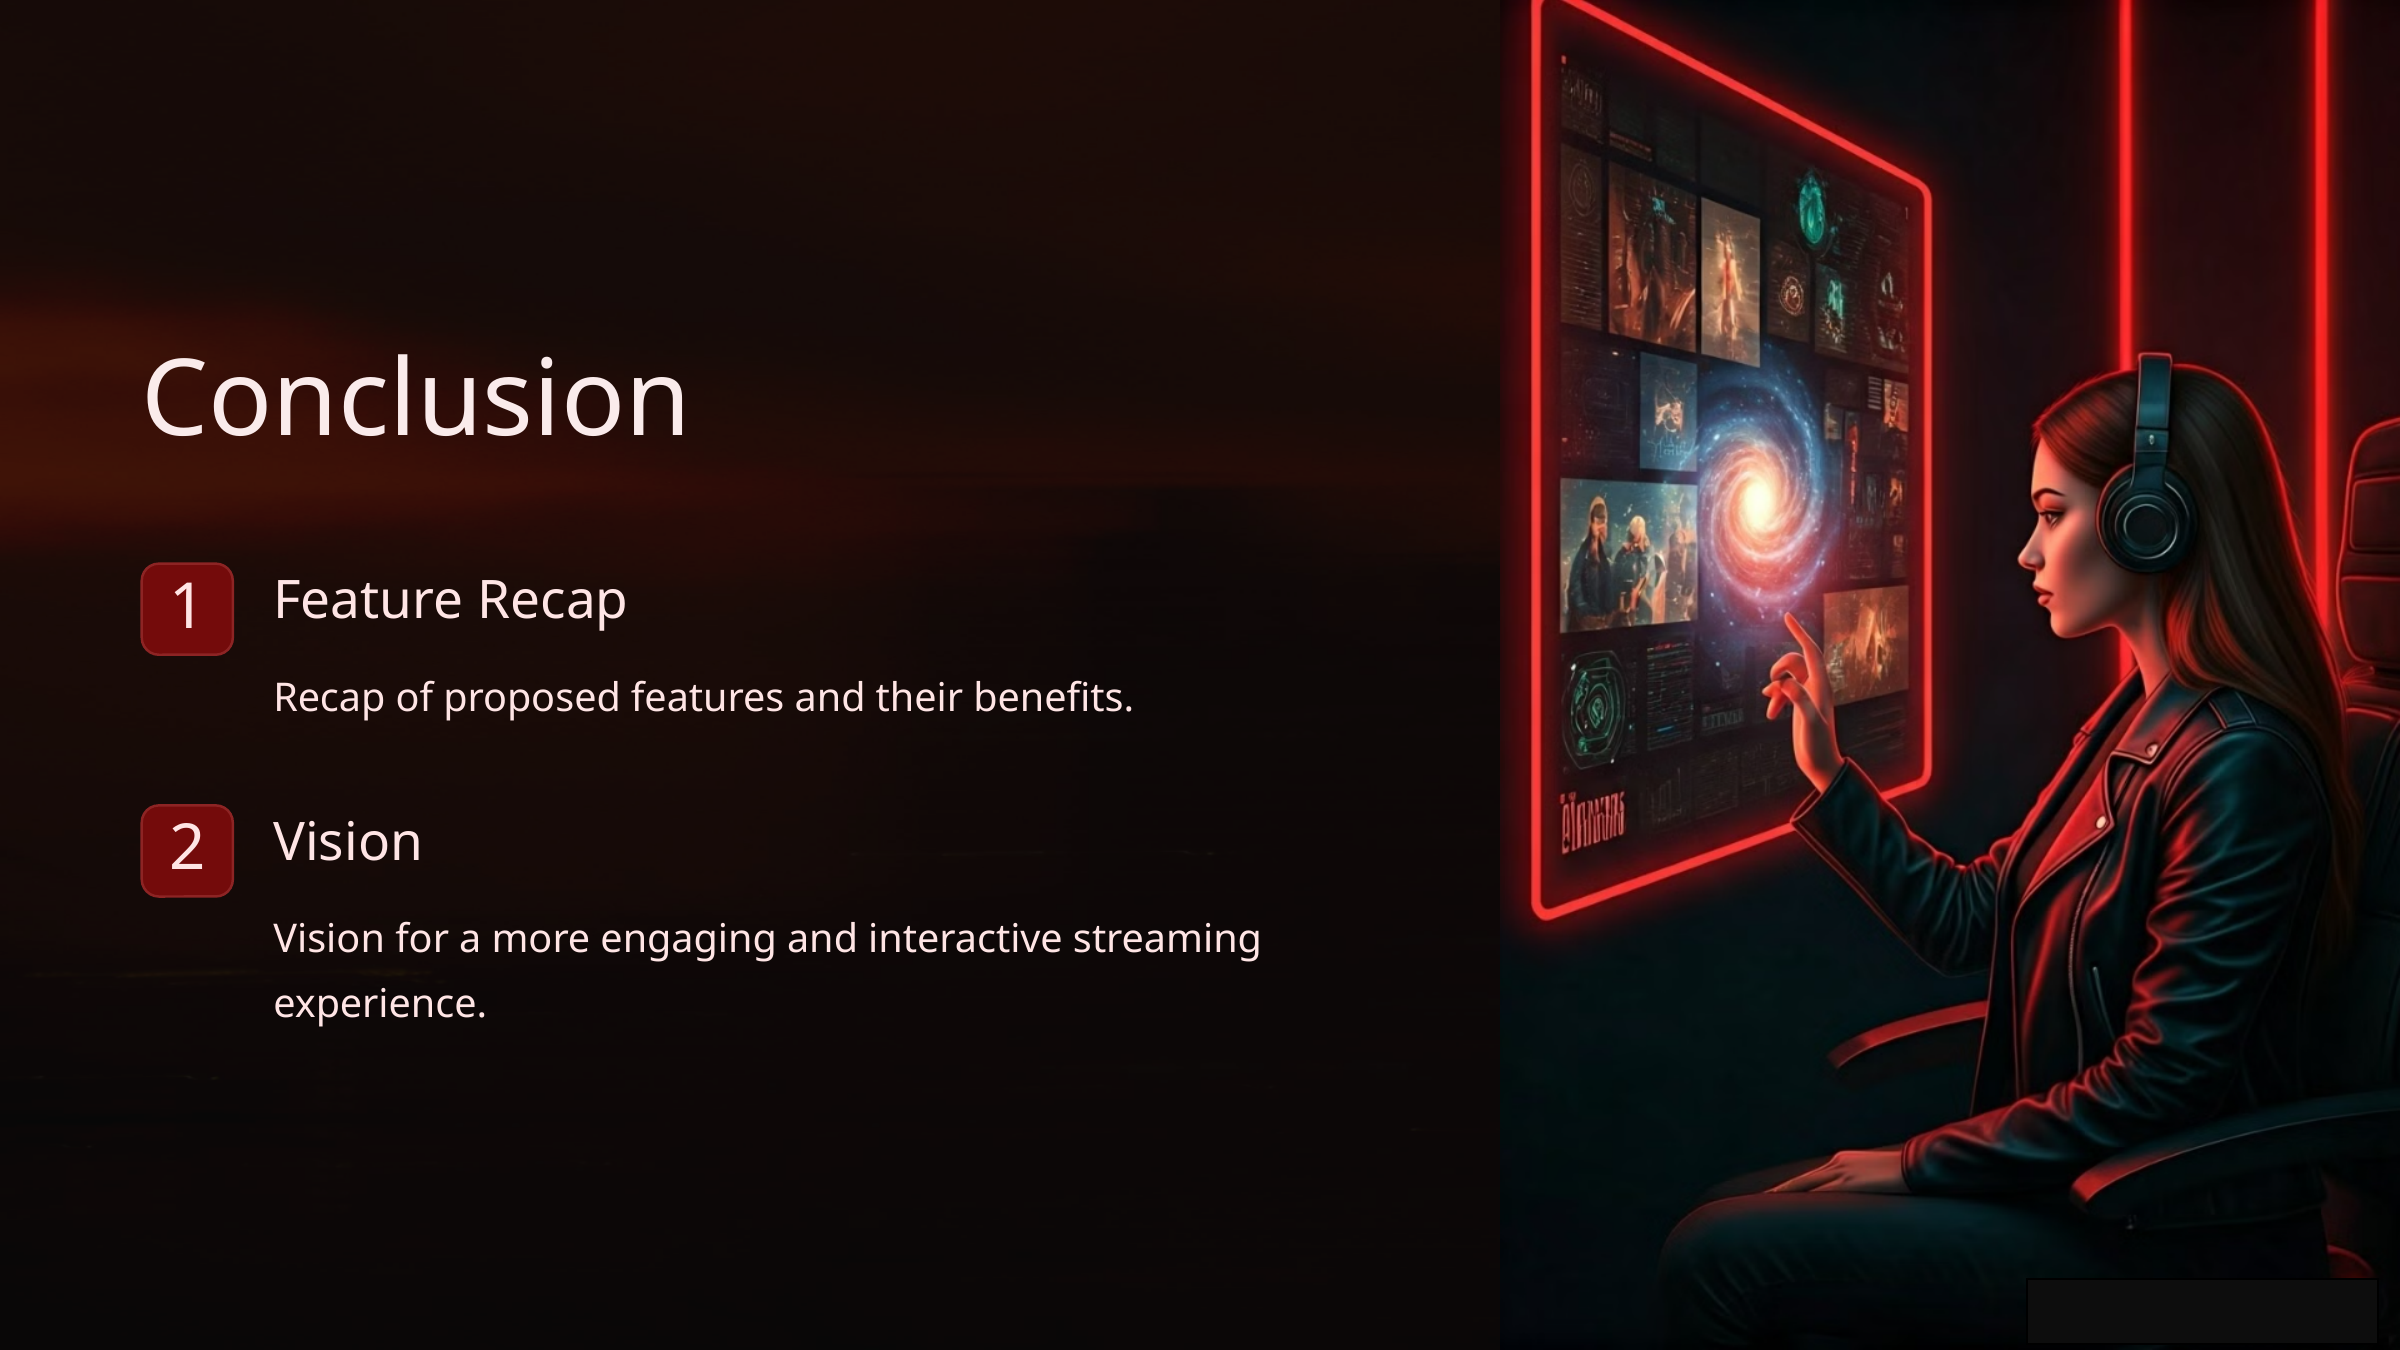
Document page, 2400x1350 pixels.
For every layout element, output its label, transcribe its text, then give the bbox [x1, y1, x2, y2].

text_box [141, 805, 233, 897]
text_box 1 [168, 577, 207, 642]
text_box Recap of proposed features and their benefits. [273, 654, 1359, 720]
text_box Feature Recap [273, 563, 807, 631]
text_box [141, 563, 233, 655]
text_box Vision [273, 805, 807, 872]
text_box Conclusion [141, 324, 1208, 458]
text_box Vision for a more engaging and interactive streaming experience. [273, 896, 1359, 1026]
text_box 2 [160, 818, 214, 883]
picture [1499, 0, 2400, 1350]
